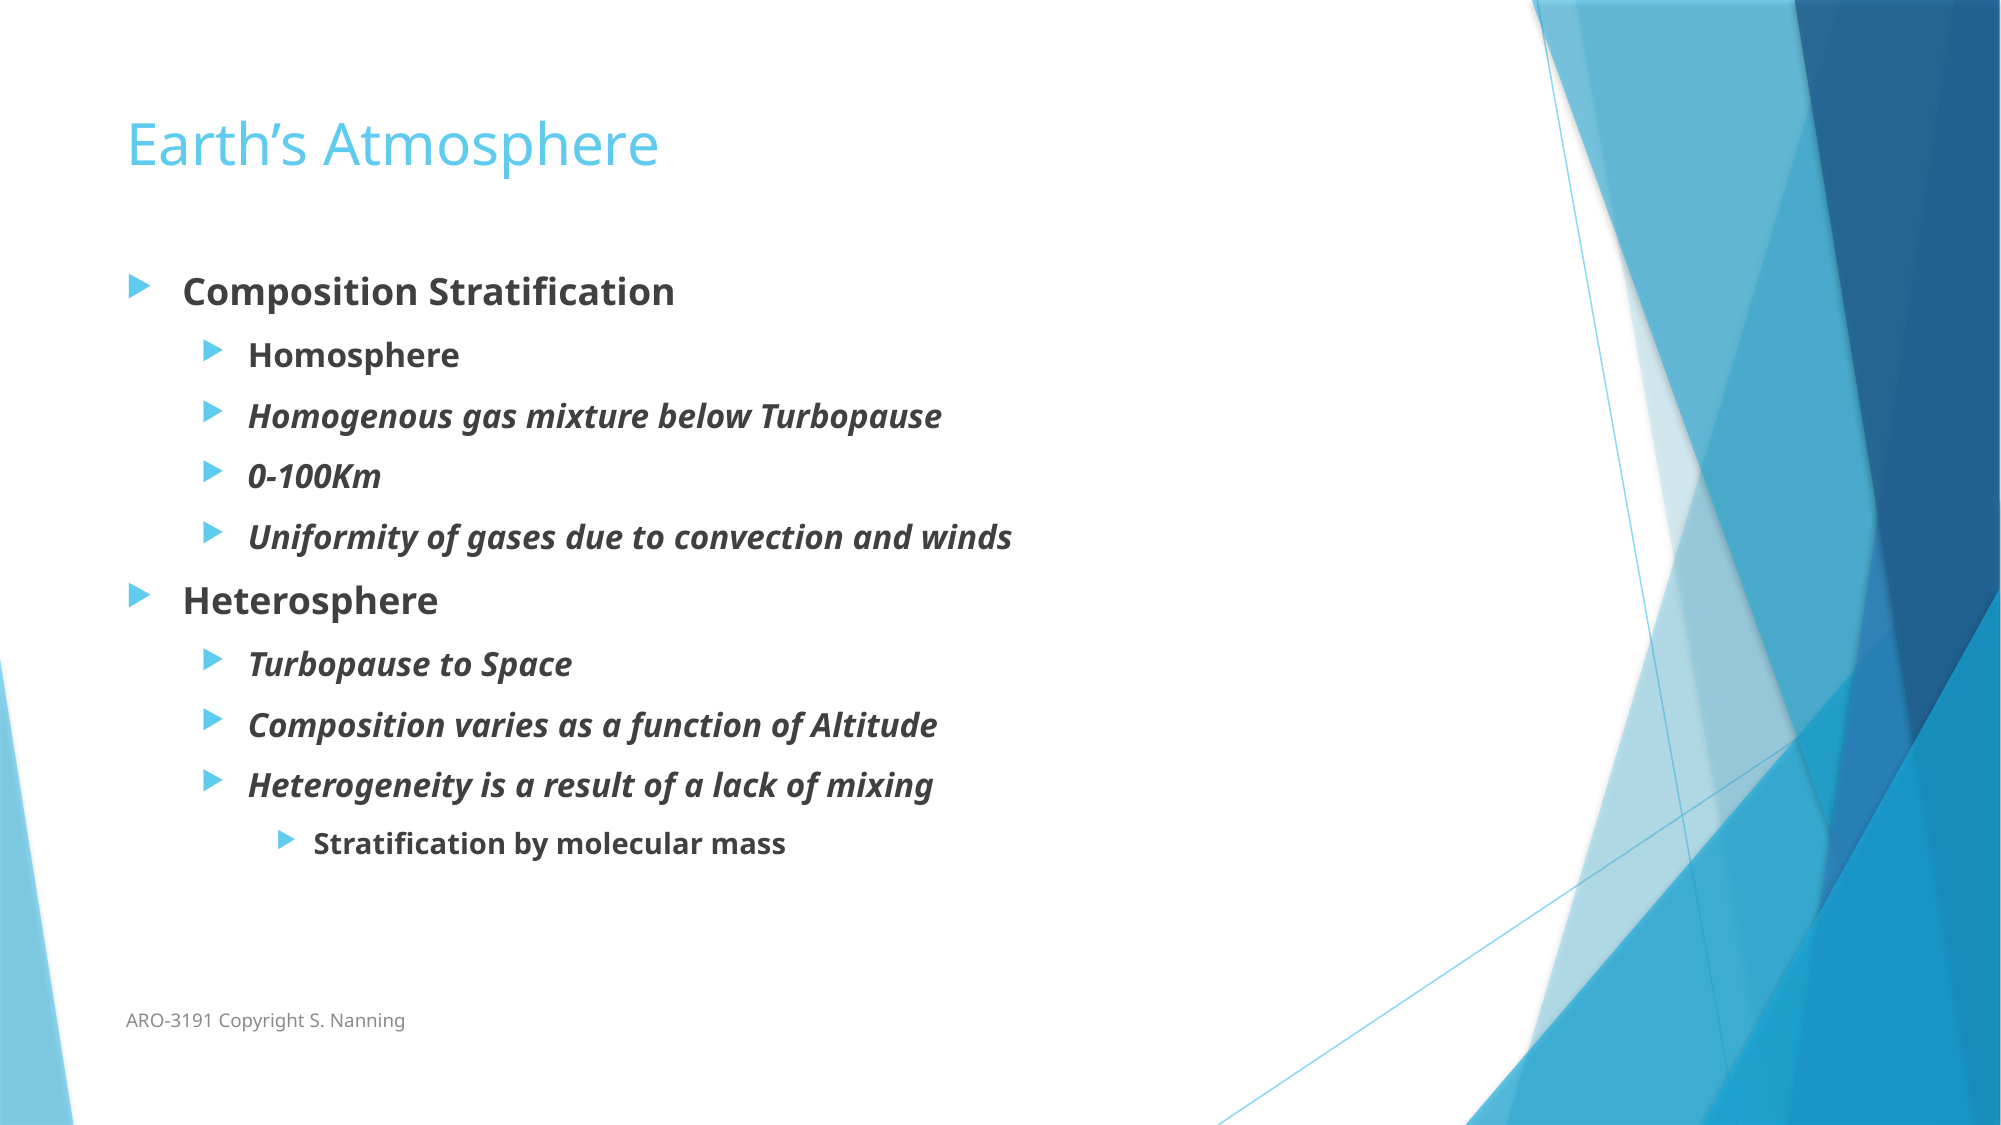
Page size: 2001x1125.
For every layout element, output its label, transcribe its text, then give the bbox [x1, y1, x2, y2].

title Earth’s Atmosphere [111, 99, 1522, 219]
list Composition Stratification Homosphere Homogenous gas mixture below Turbopause 0-100Km Uniformity of gases due to convection and winds Heterosphere Turbopause to Space Composition varies as a function of Altitude Heterogeneity is a result of a lack of mixing Stratification by molecular mass [111, 260, 1522, 963]
footer ARO-3191 Copyright S. Nanning [111, 991, 1145, 1051]
